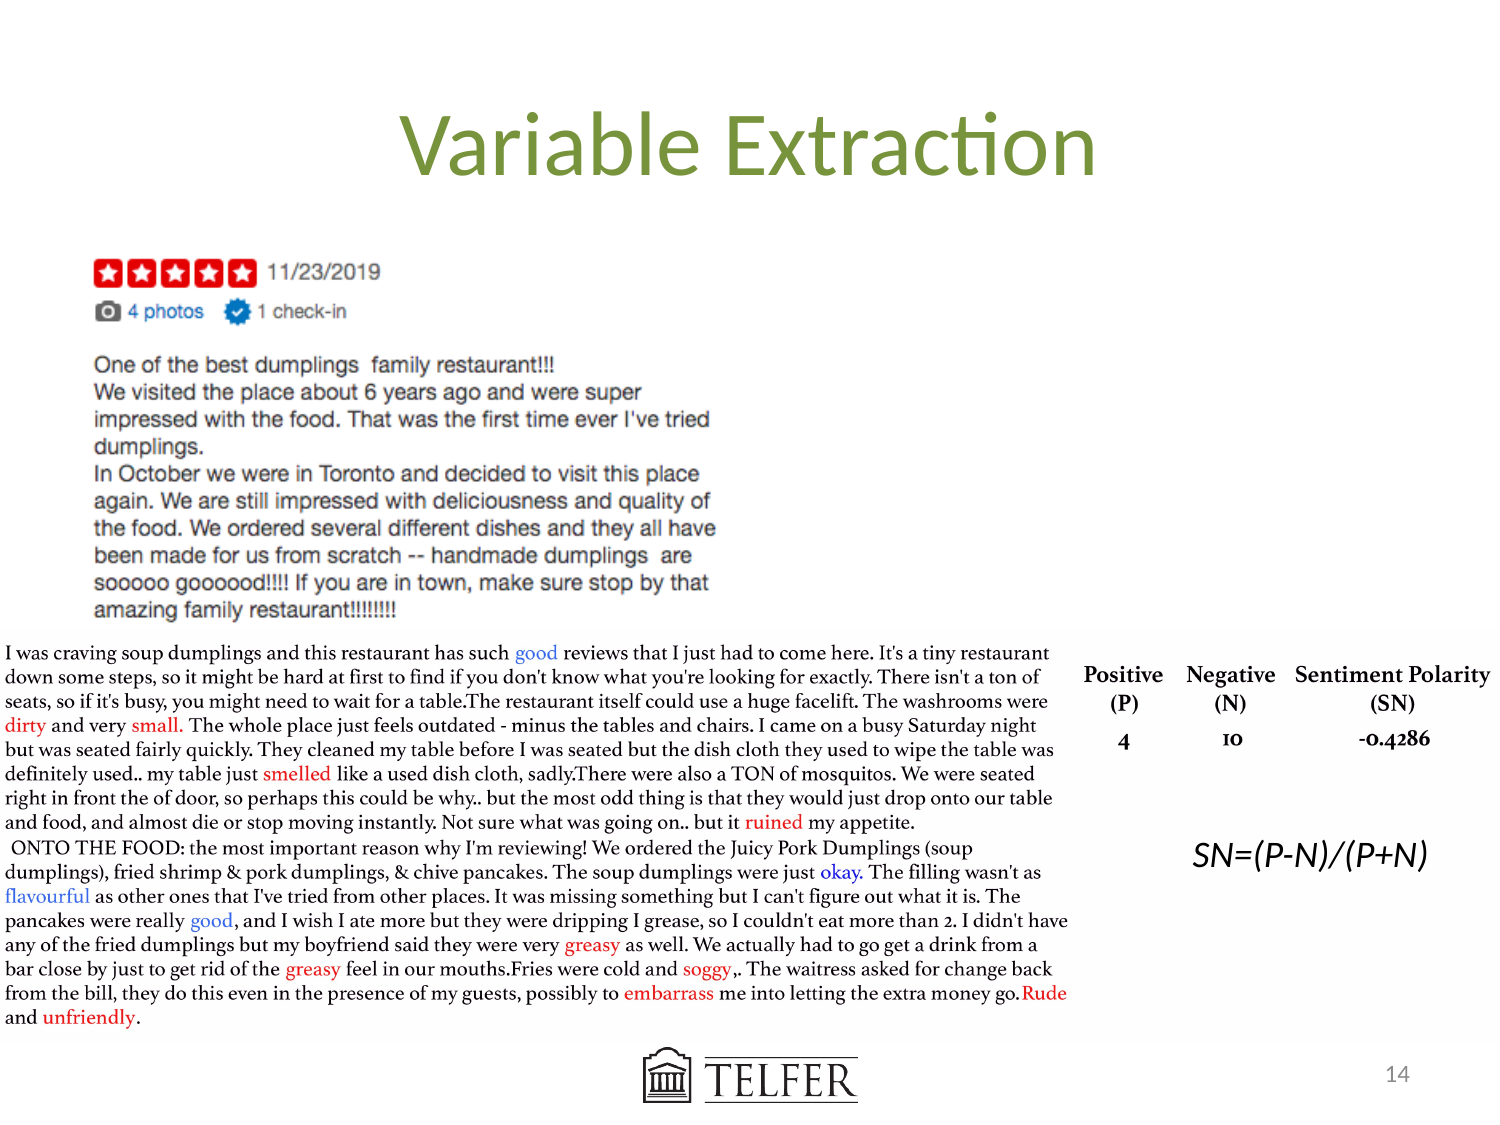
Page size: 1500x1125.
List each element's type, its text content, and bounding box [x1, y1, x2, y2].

picture [0, 232, 1500, 1044]
picture [643, 1047, 858, 1103]
slide_number 14 [1074, 1052, 1425, 1103]
title Variable Extraction [75, 45, 1425, 233]
